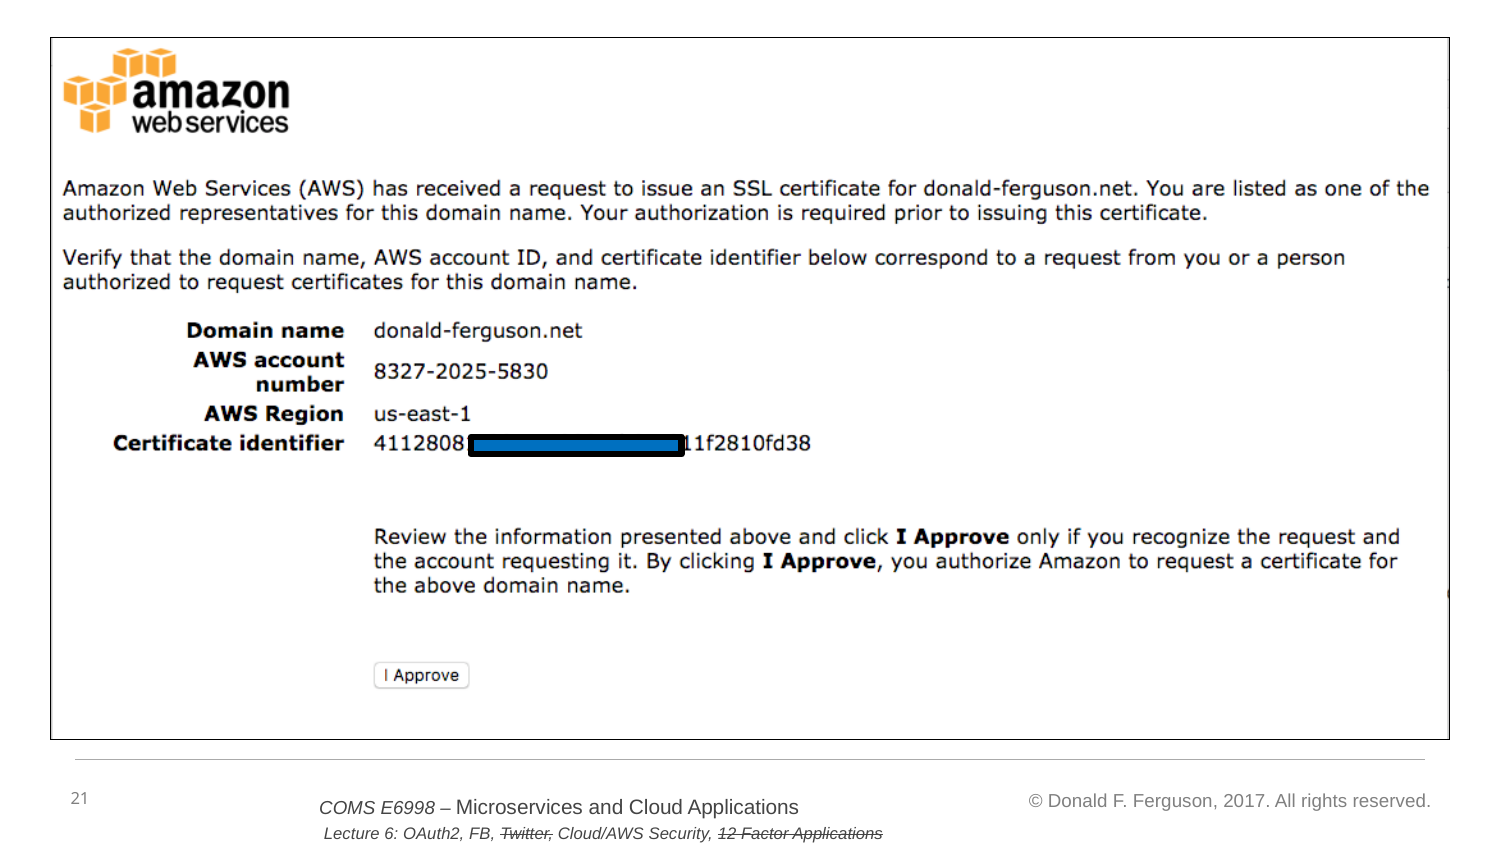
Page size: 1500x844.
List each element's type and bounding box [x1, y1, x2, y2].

picture [49, 36, 1450, 740]
